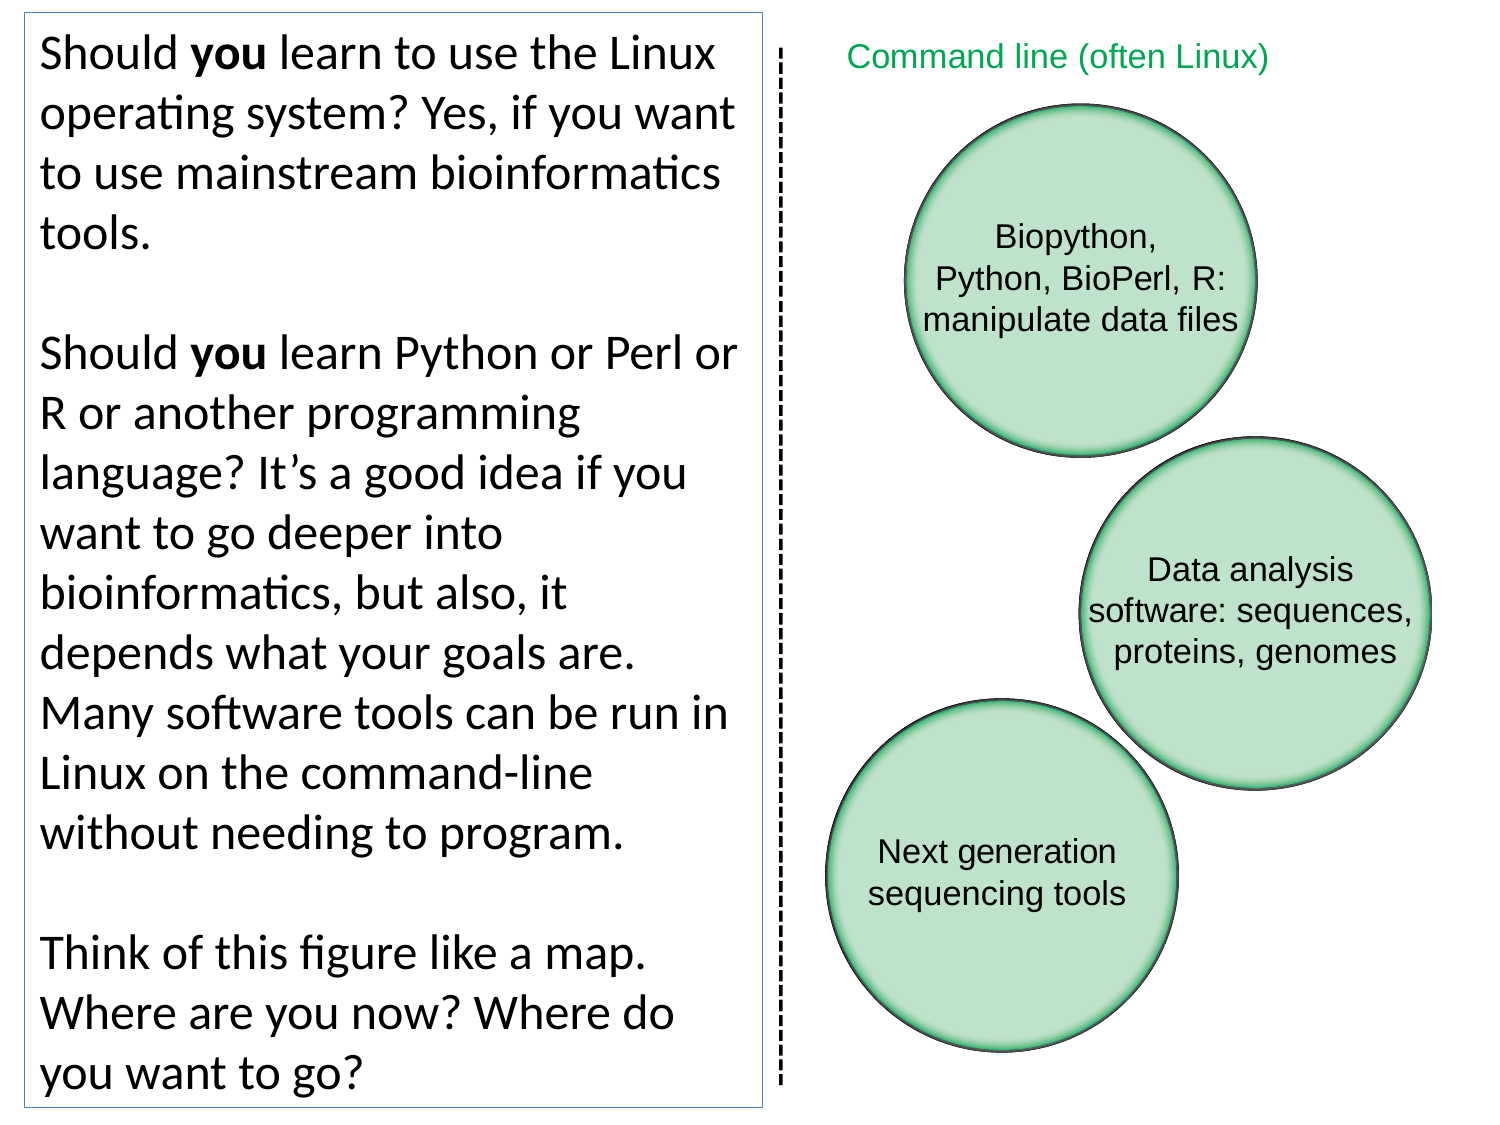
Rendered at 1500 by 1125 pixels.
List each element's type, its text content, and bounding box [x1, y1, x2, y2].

picture [67, 39, 1432, 1087]
text_box Should you learn to use the Linux operating system? Yes, if you want to use mainstream bioinformatics tools. Should you learn Python or Perl or R or another programming language? It’s a good idea if you want to go deeper into bioinformatics, but also, it depends what your goals are. Many software tools can be run in Linux on the command-line without needing to program. Think of this figure like a map. Where are you now? Where do you want to go? [24, 12, 763, 1108]
